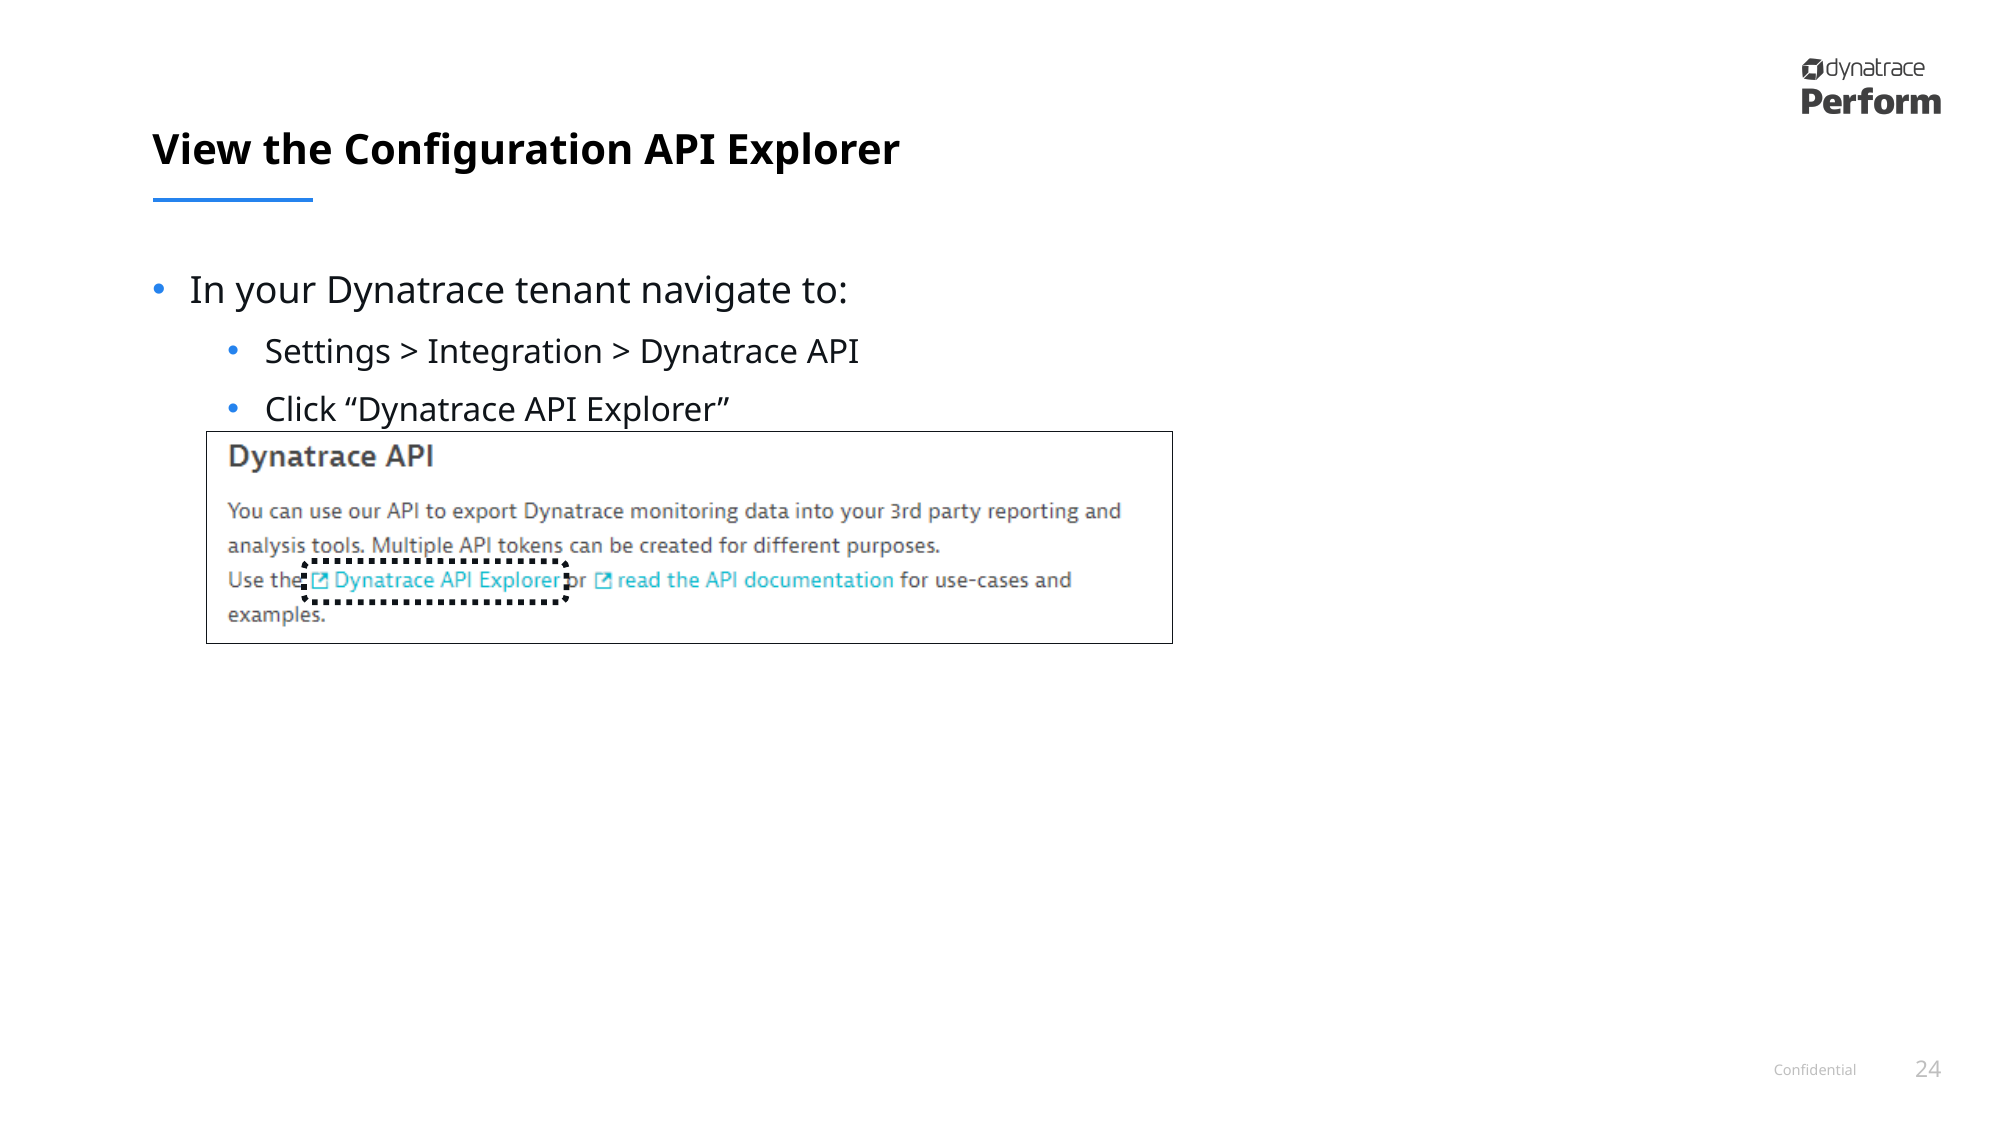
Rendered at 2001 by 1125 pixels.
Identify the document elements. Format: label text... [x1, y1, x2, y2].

picture [1797, 51, 1944, 125]
title View the Configuration API Explorer [137, 59, 1863, 181]
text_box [206, 431, 1173, 644]
list In your Dynatrace tenant navigate to: Settings > Integration > Dynatrace API Click “Dynatrace API Explorer” [137, 249, 1863, 1014]
